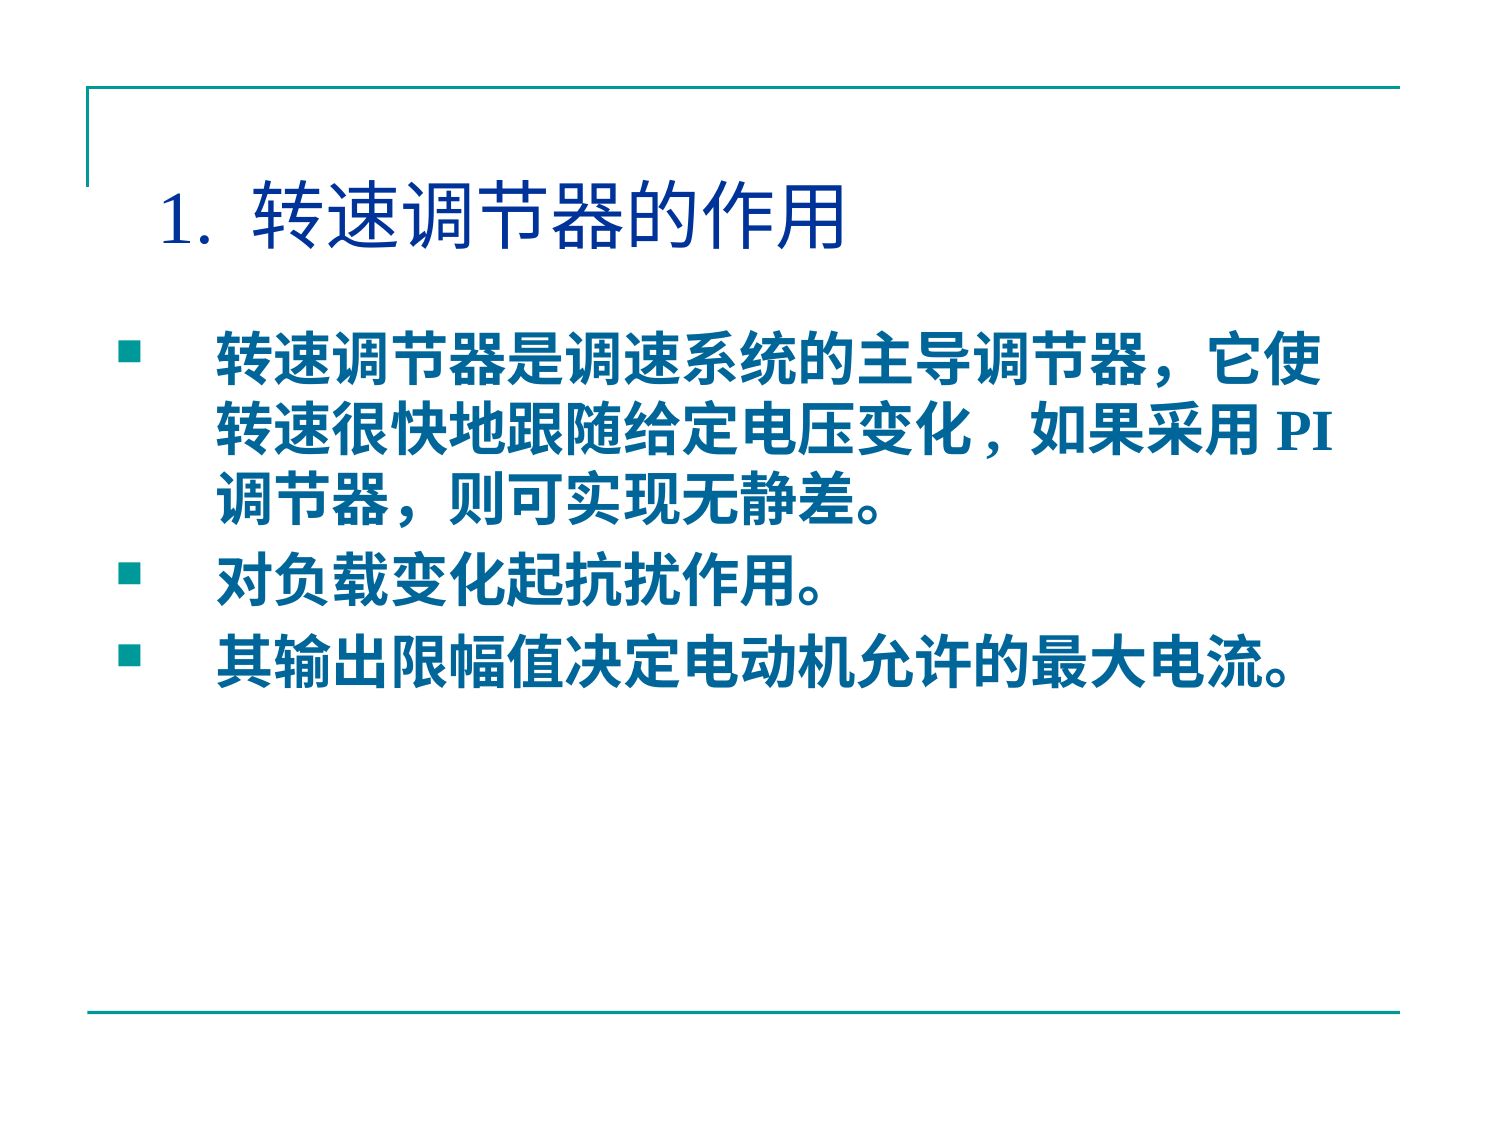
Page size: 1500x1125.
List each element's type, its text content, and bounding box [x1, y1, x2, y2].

list 转速调节器是调速系统的主导调节器，它使转速很快地跟随给定电压变化, 如果采用PI调节器，则可实现无静差。 对负载变化起抗扰作用。 其输出限幅值决定电动机允许的最大电流。 [100, 314, 1388, 1107]
title 1. 转速调节器的作用 [142, 161, 1482, 267]
